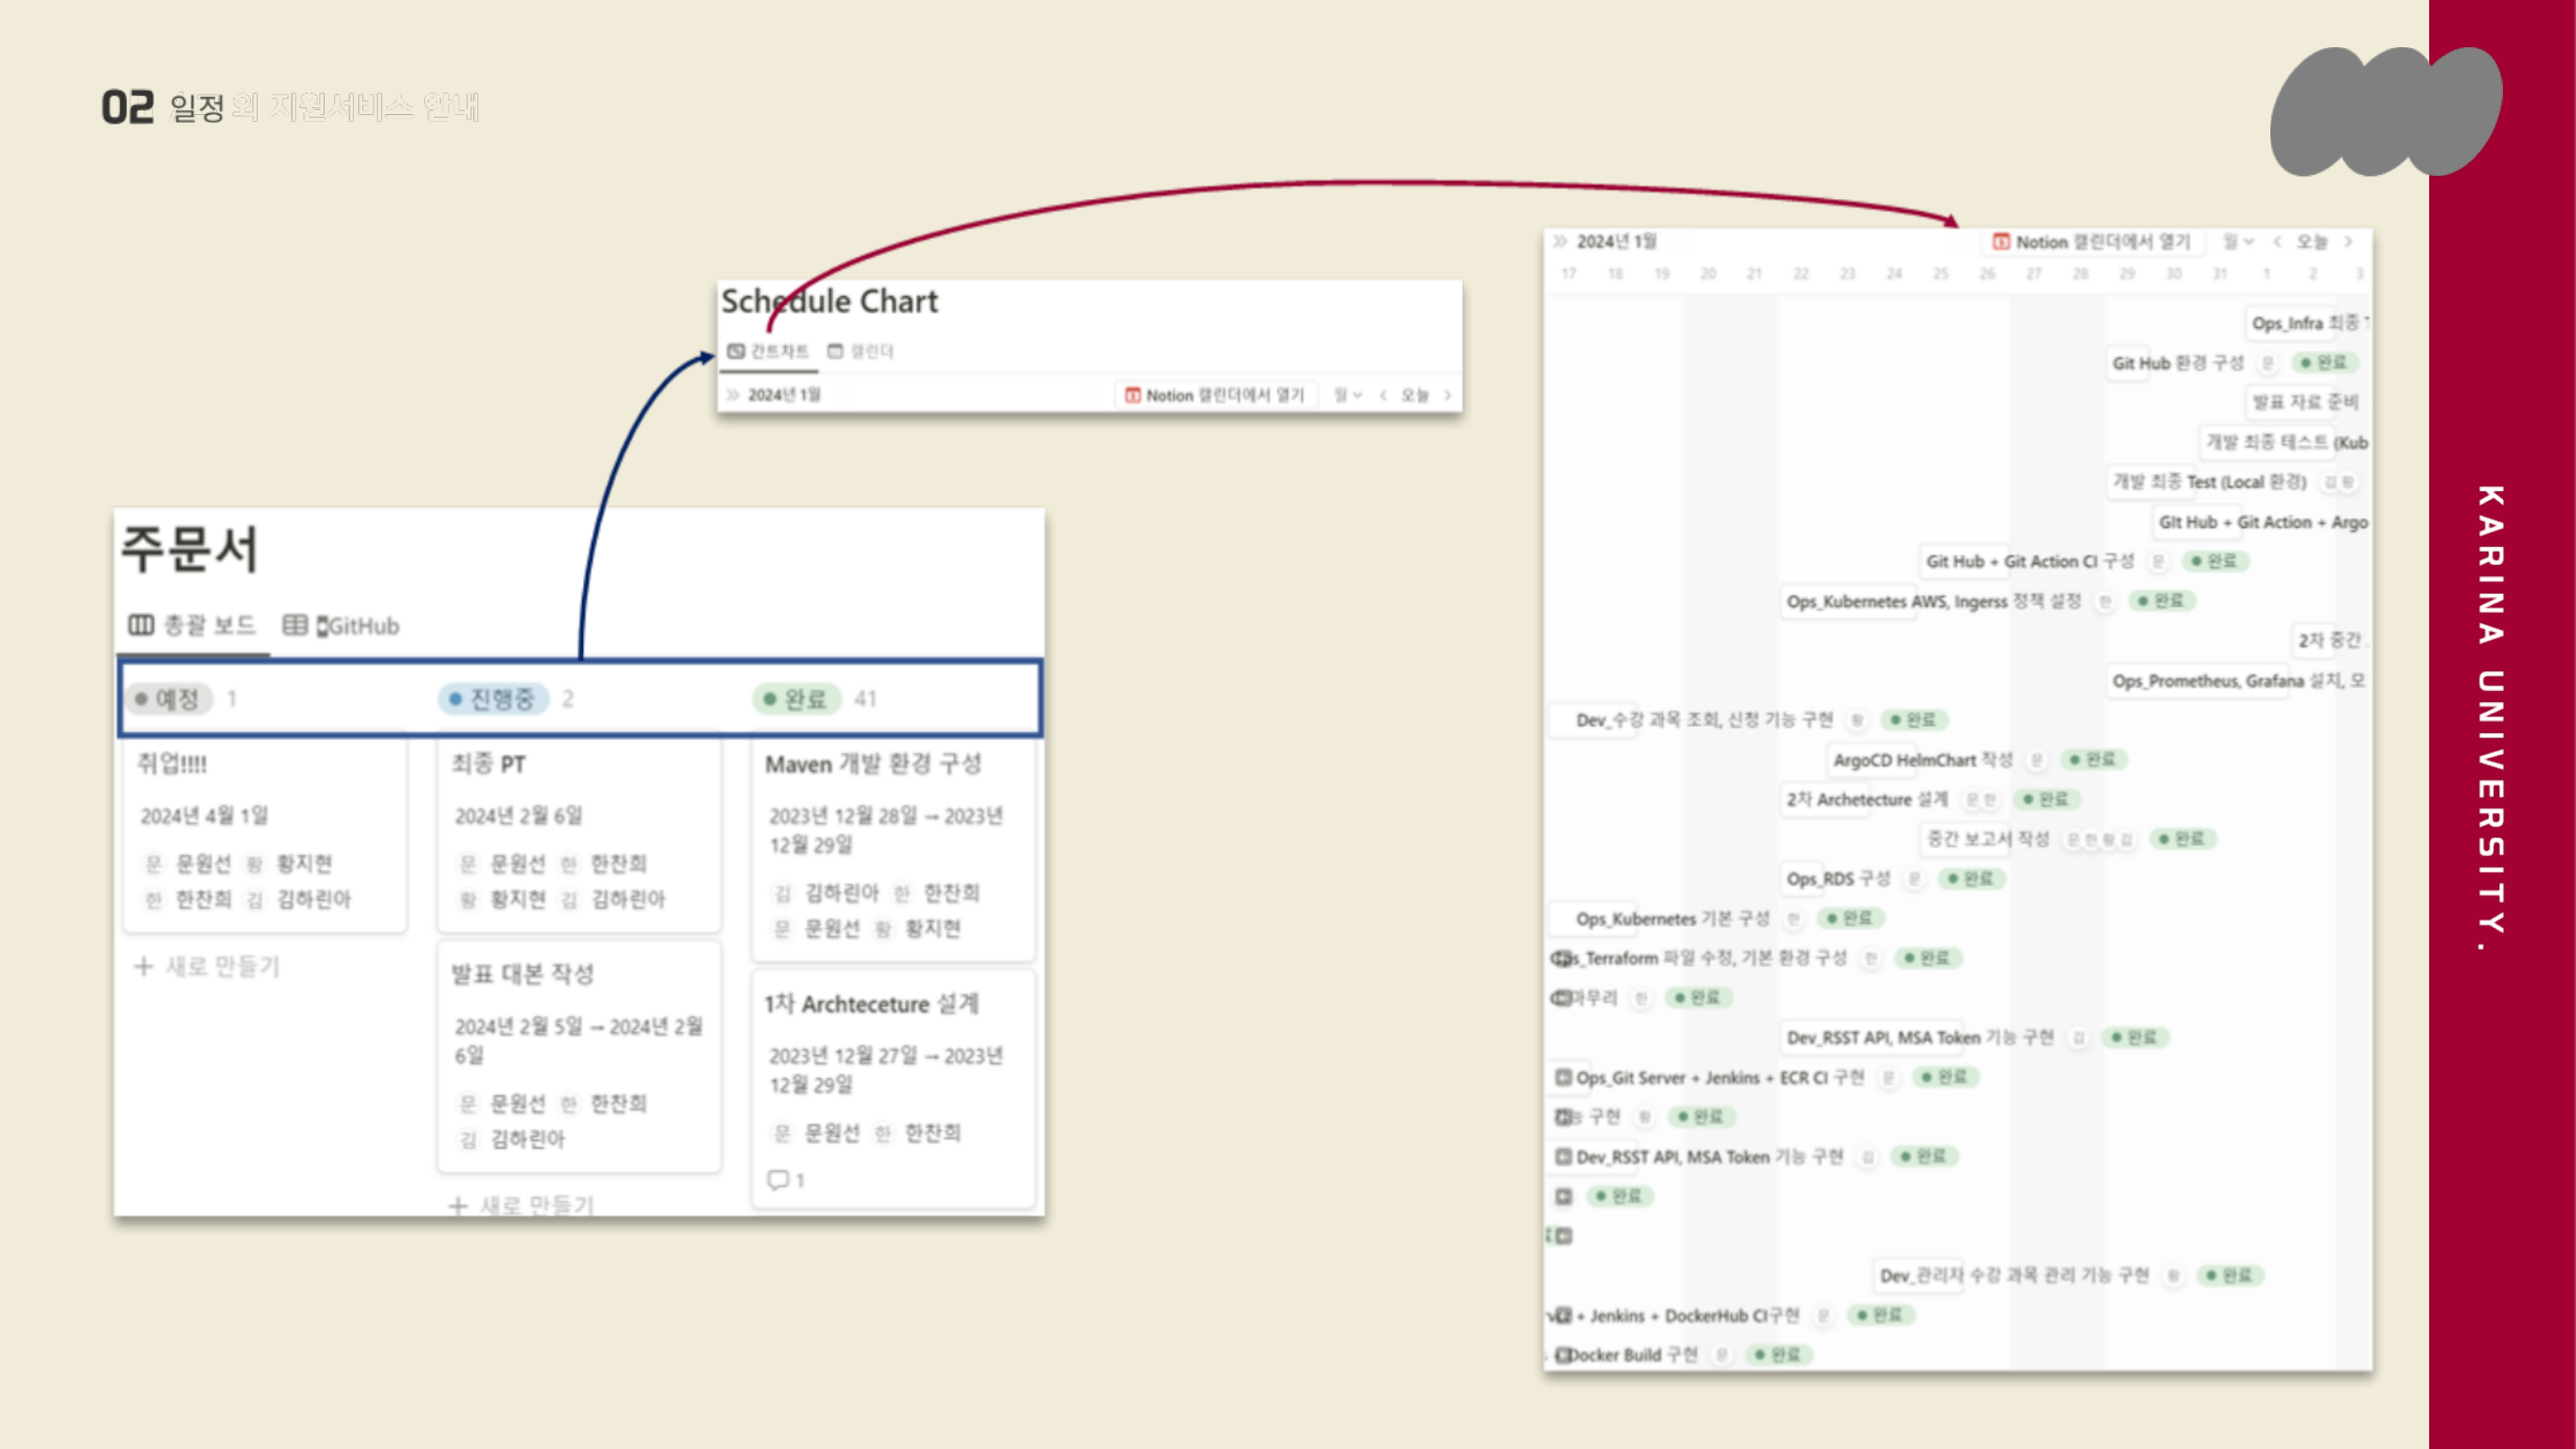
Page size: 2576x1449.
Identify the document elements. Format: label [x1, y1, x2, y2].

text_box [100, 177, 2387, 1394]
text_box [2429, 770, 2576, 1449]
text_box [2429, 0, 2576, 682]
text_box [2270, 47, 2503, 179]
picture [2223, 683, 2576, 763]
picture [87, 58, 505, 172]
